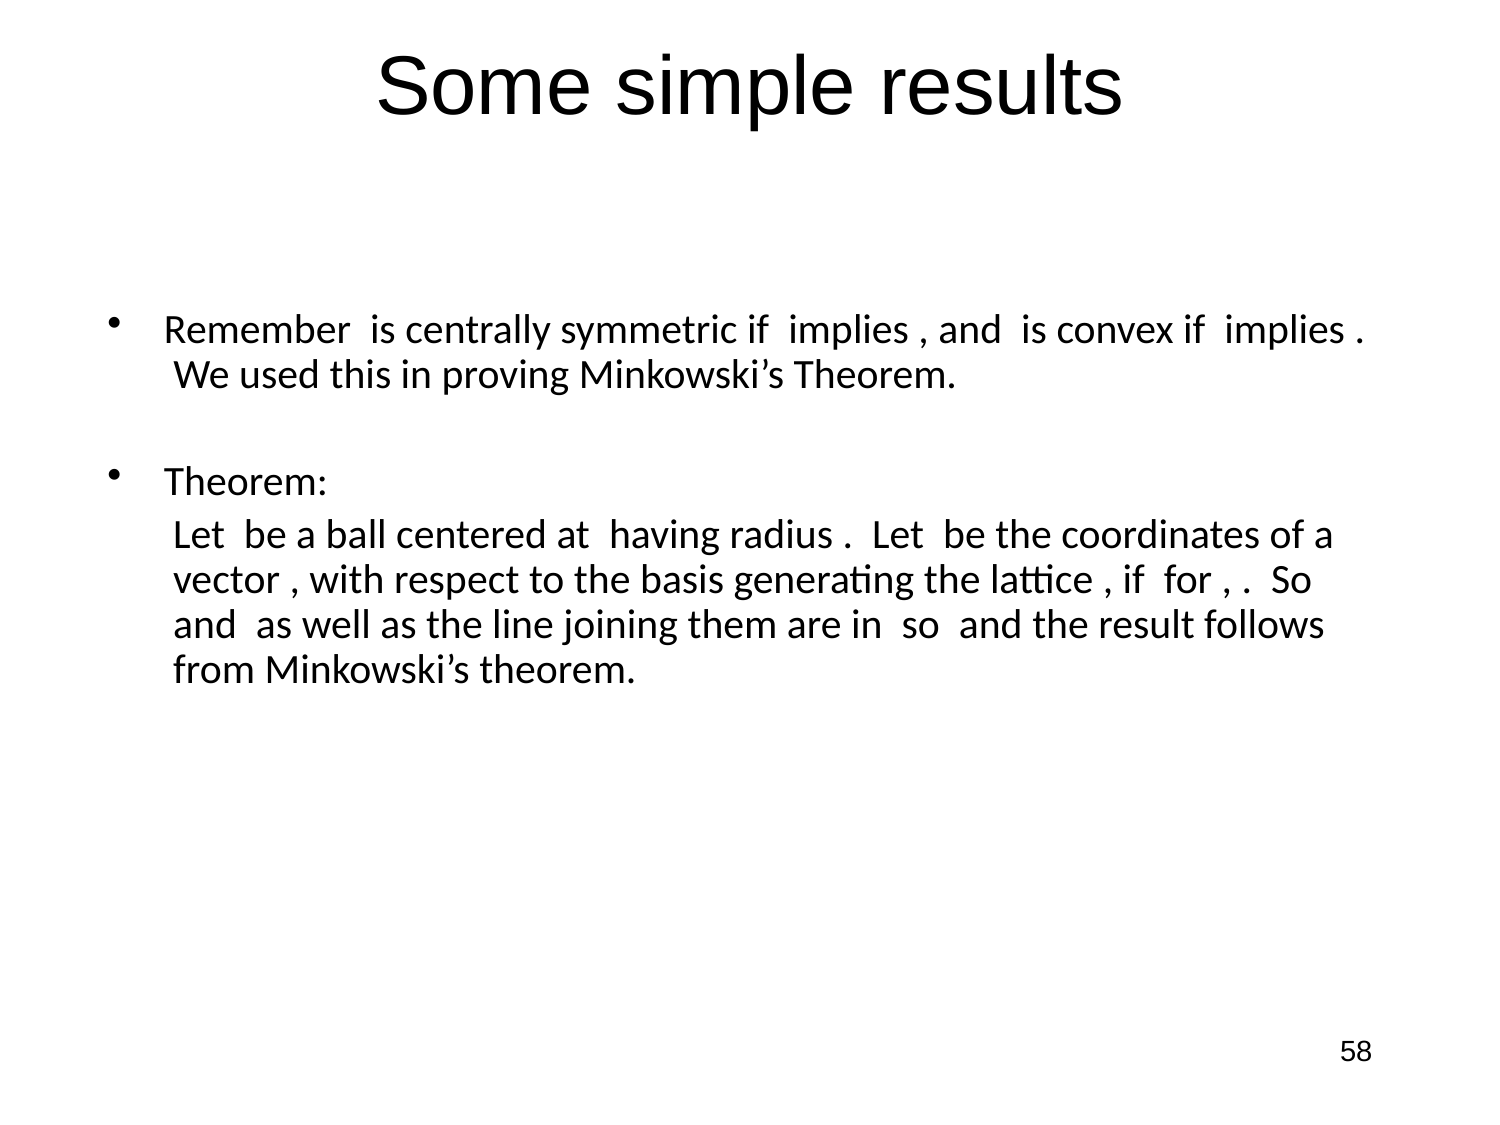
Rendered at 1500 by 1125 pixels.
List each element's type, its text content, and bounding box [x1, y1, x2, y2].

slide_number 58 [1074, 1024, 1388, 1101]
title Some simple results [112, 0, 1388, 163]
